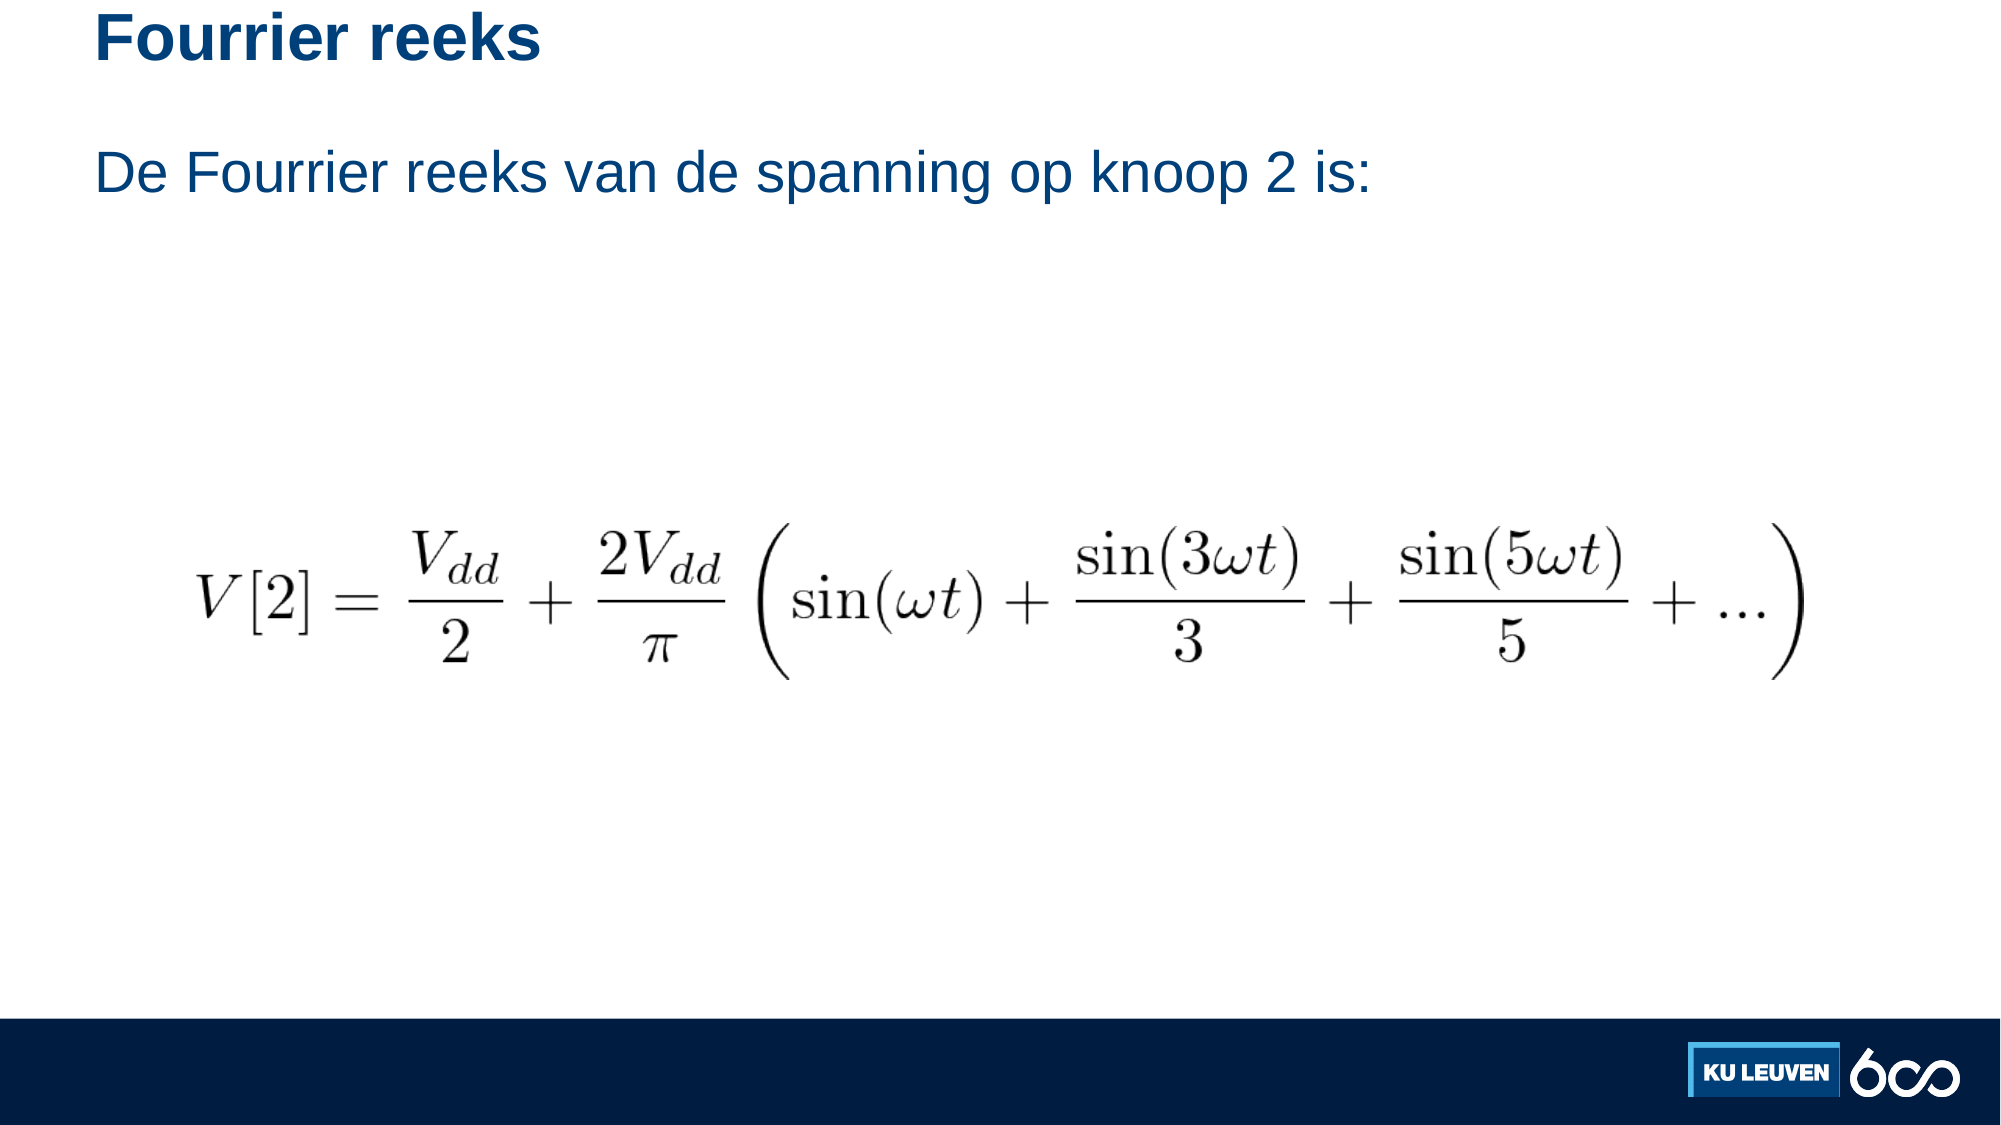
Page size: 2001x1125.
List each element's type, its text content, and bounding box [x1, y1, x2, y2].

list De Fourrier reeks van de spanning op knoop 2 is: [94, 142, 1900, 781]
picture [196, 523, 1804, 680]
picture [1688, 1042, 1960, 1097]
title Fourrier reeks [94, 2, 1906, 110]
